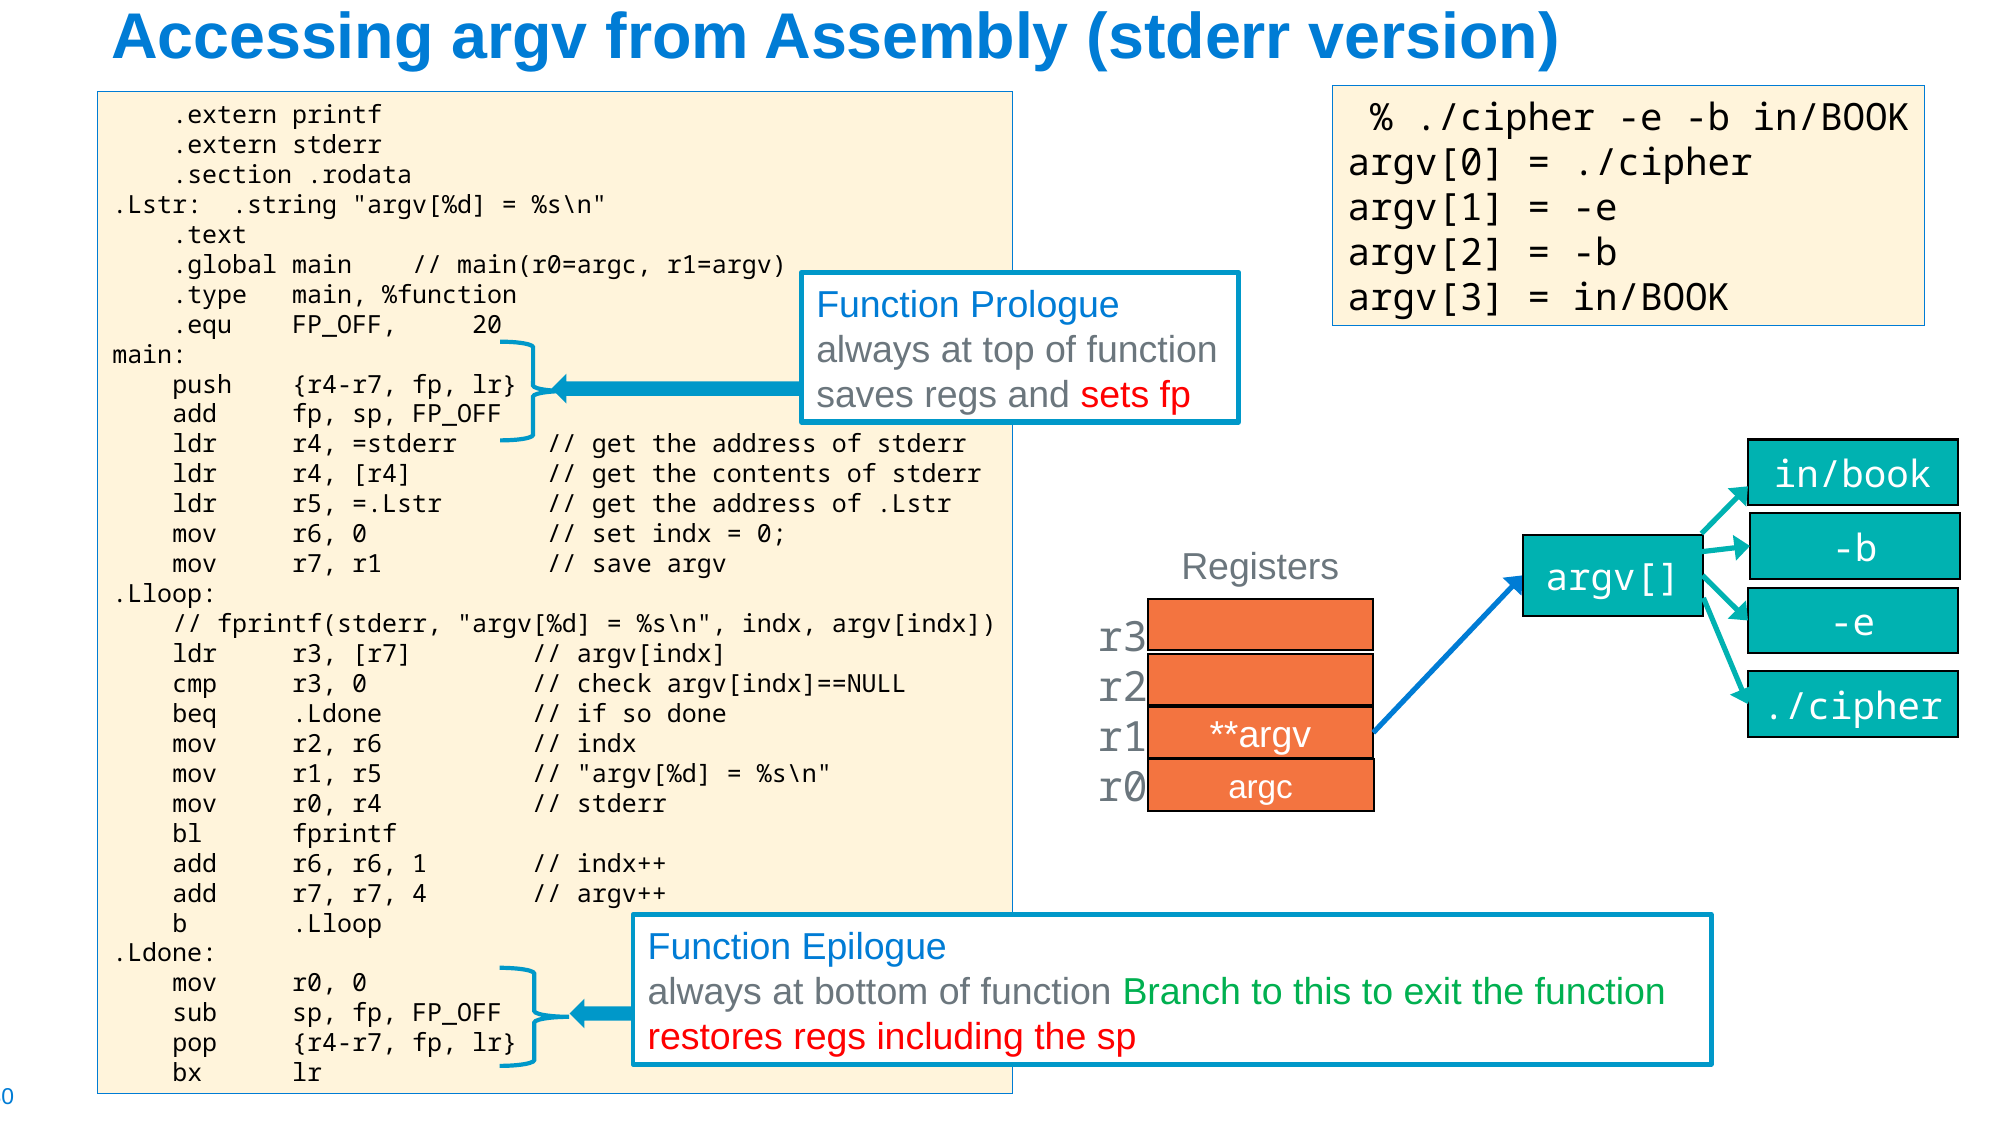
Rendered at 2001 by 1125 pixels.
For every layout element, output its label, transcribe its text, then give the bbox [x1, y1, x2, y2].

text_box in/book [1747, 438, 1959, 506]
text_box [500, 272, 1239, 441]
text_box % ./cipher -e -b in/BOOK argv[0] = ./cipher argv[1] = -e argv[2] = -b argv[3] = in/BOOK [1332, 85, 1925, 326]
text_box Registers [1166, 534, 1355, 595]
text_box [1701, 545, 1750, 552]
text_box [499, 914, 1712, 1066]
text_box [1703, 621, 1748, 705]
text_box argv[] [1522, 534, 1704, 617]
text_box .extern printf .extern stderr .section .rodata .Lstr: .string "argv[%d] = %s\n" .text .global main // main(r0=argc, r1=argv) .type main, %function .equ FP_OFF, 20 main: push {r4-r7, fp, lr} add fp, sp, FP_OFF ldr r4, =stderr // get the address of stderr ldr r4, [r4] // get the contents of stderr ldr r5, =.Lstr // get the address of .Lstr mov r6, 0 // set indx = 0; mov r7, r1 // save argv .Lloop: // fprintf(stderr, "argv[%d] = %s\n", indx, argv[indx]) ldr r3, [r7] // argv[indx] cmp r3, 0 // check argv[indx]==NULL beq .Ldone // if so done mov r2, r6 // indx mov r1, r5 // "argv[%d] = %s\n" mov r0, r4 // stderr bl fprintf add r6, r6, 1 // indx++ add r7, r7, 4 // argv++ b .Lloop .Ldone: mov r0, 0 sub sp, fp, FP_OFF pop {r4-r7, fp, lr} bx lr [97, 91, 1013, 1094]
title Accessing argv from Assembly (stderr version) [96, 13, 1822, 80]
text_box [1147, 598, 1373, 651]
text_box ./cipher [1747, 670, 1959, 738]
text_box **argv [1163, 706, 1374, 759]
text_box -b [1749, 512, 1961, 580]
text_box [1701, 486, 1748, 534]
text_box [1702, 575, 1748, 621]
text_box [1373, 575, 1523, 733]
text_box [1163, 653, 1373, 706]
text_box r3 r2 r1 r0 [1082, 602, 1163, 818]
text_box argc [1163, 758, 1375, 812]
text_box -e [1748, 587, 1959, 654]
